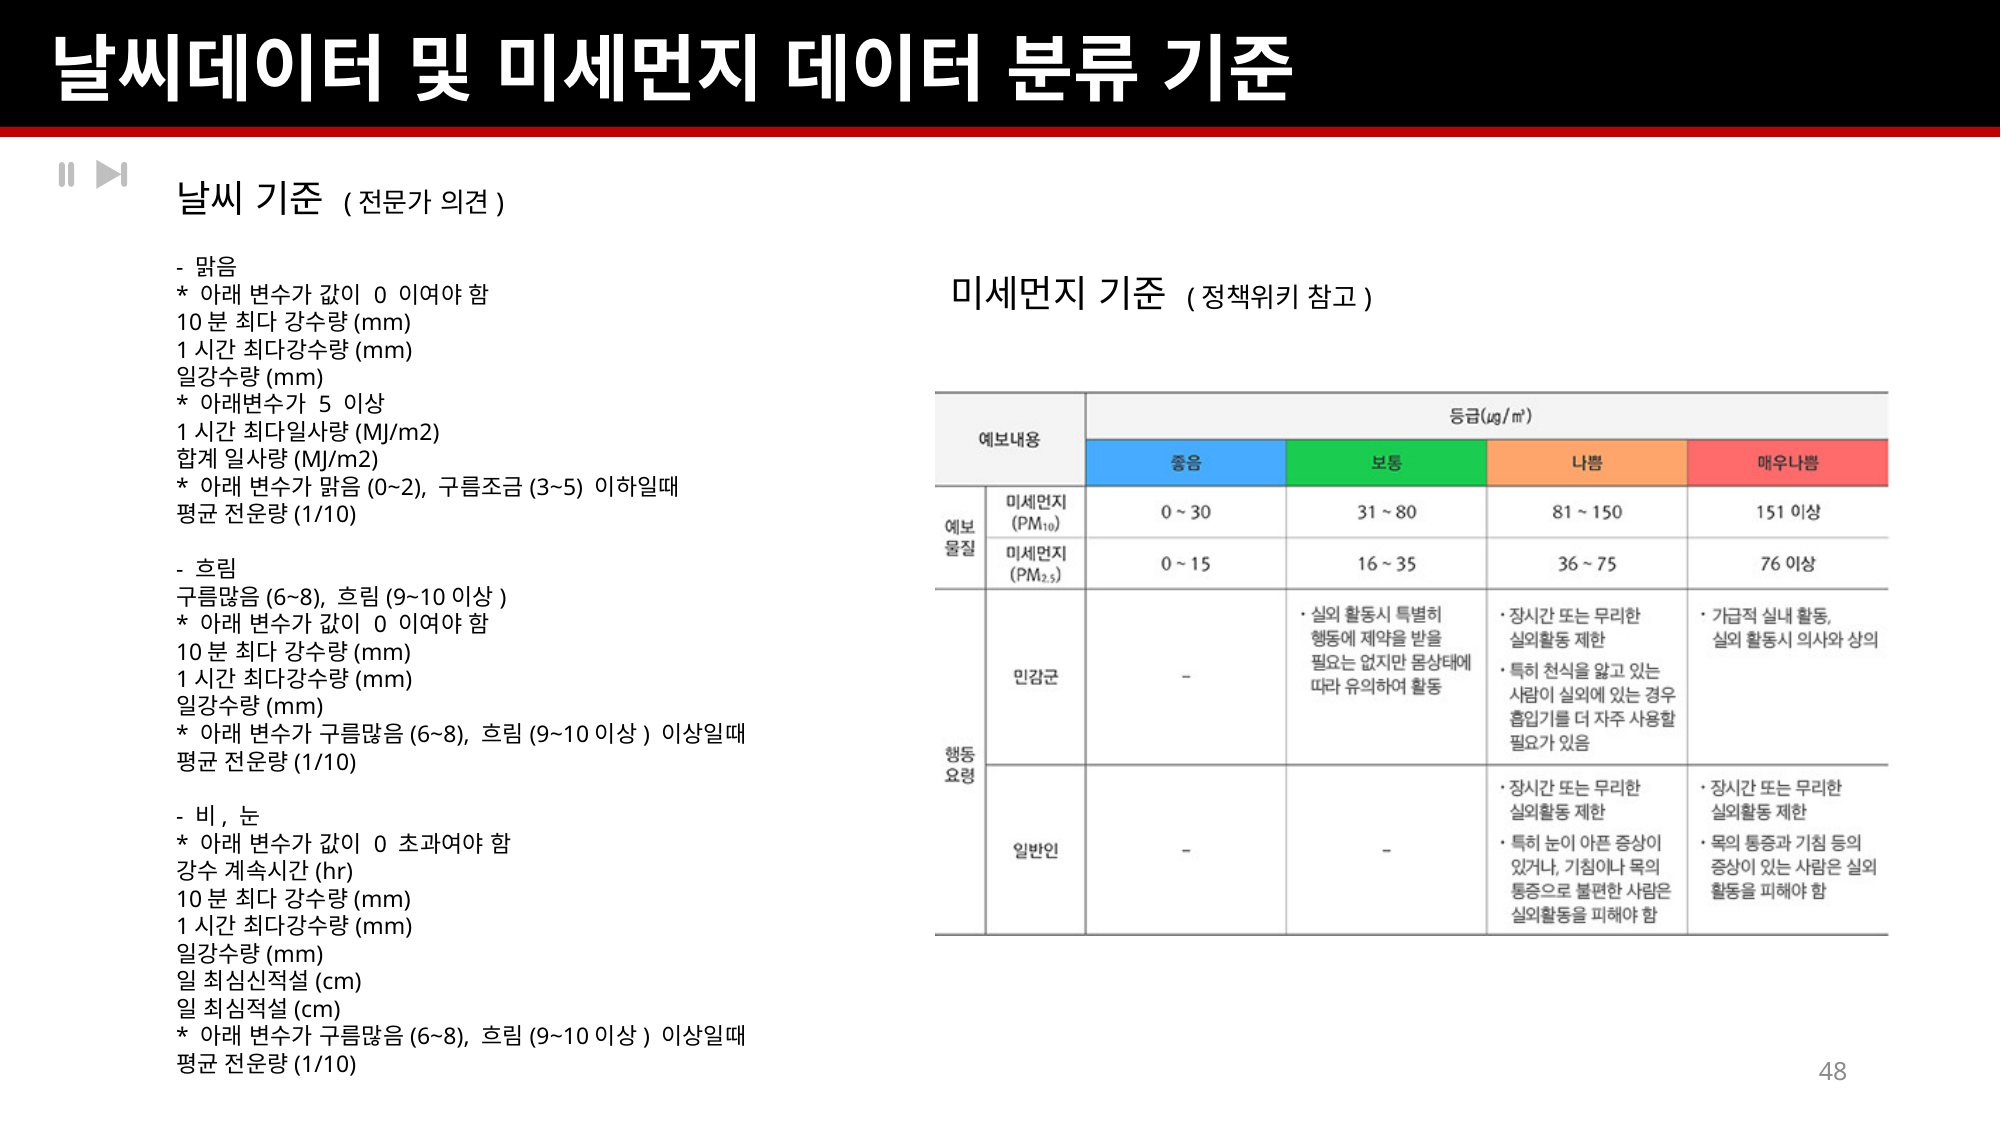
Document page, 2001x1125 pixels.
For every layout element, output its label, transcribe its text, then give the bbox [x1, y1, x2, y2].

text_box 날씨 기준 (전문가 의견) [161, 167, 642, 227]
text_box 날씨데이터 및 미세먼지 데이터 분류 기준 [36, 14, 1432, 117]
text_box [58, 159, 128, 189]
text_box [0, 0, 2000, 127]
slide_number 48 [1412, 1042, 1863, 1103]
text_box - 맑음 * 아래 변수가 값이 0 이여야 함 10분 최다 강수량(mm) 1시간 최다강수량(mm) 일강수량(mm) * 아래변수가 5 이상 1시간 최다일사량(MJ/m2) 합계 일사량(MJ/m2) * 아래 변수가 맑음(0~2), 구름조금(3~5) 이하일때 평균 전운량(1/10) - 흐림 구름많음(6~8), 흐림(9~10이상) * 아래 변수가 값이 0 이여야 함 10분 최다 강수량(mm) 1시간 최다강수량(mm) 일강수량(mm) * 아래 변수가 구름많음(6~8), 흐림(9~10이상) 이상일때 평균 전운량(1/10) - 비, 눈 * 아래 변수가 값이 0 초과여야 함 강수 계속시간(hr) 10분 최다 강수량(mm) 1시간 최다강수량(mm) 일강수량(mm) 일 최심신적설(cm) 일 최심적설(cm) * 아래 변수가 구름많음(6~8), 흐림(9~10이상) 이상일때 평균 전운량(1/10) [161, 245, 823, 1084]
picture [935, 390, 1890, 936]
text_box 미세먼지 기준 (정책위키 참고) [935, 262, 1401, 323]
